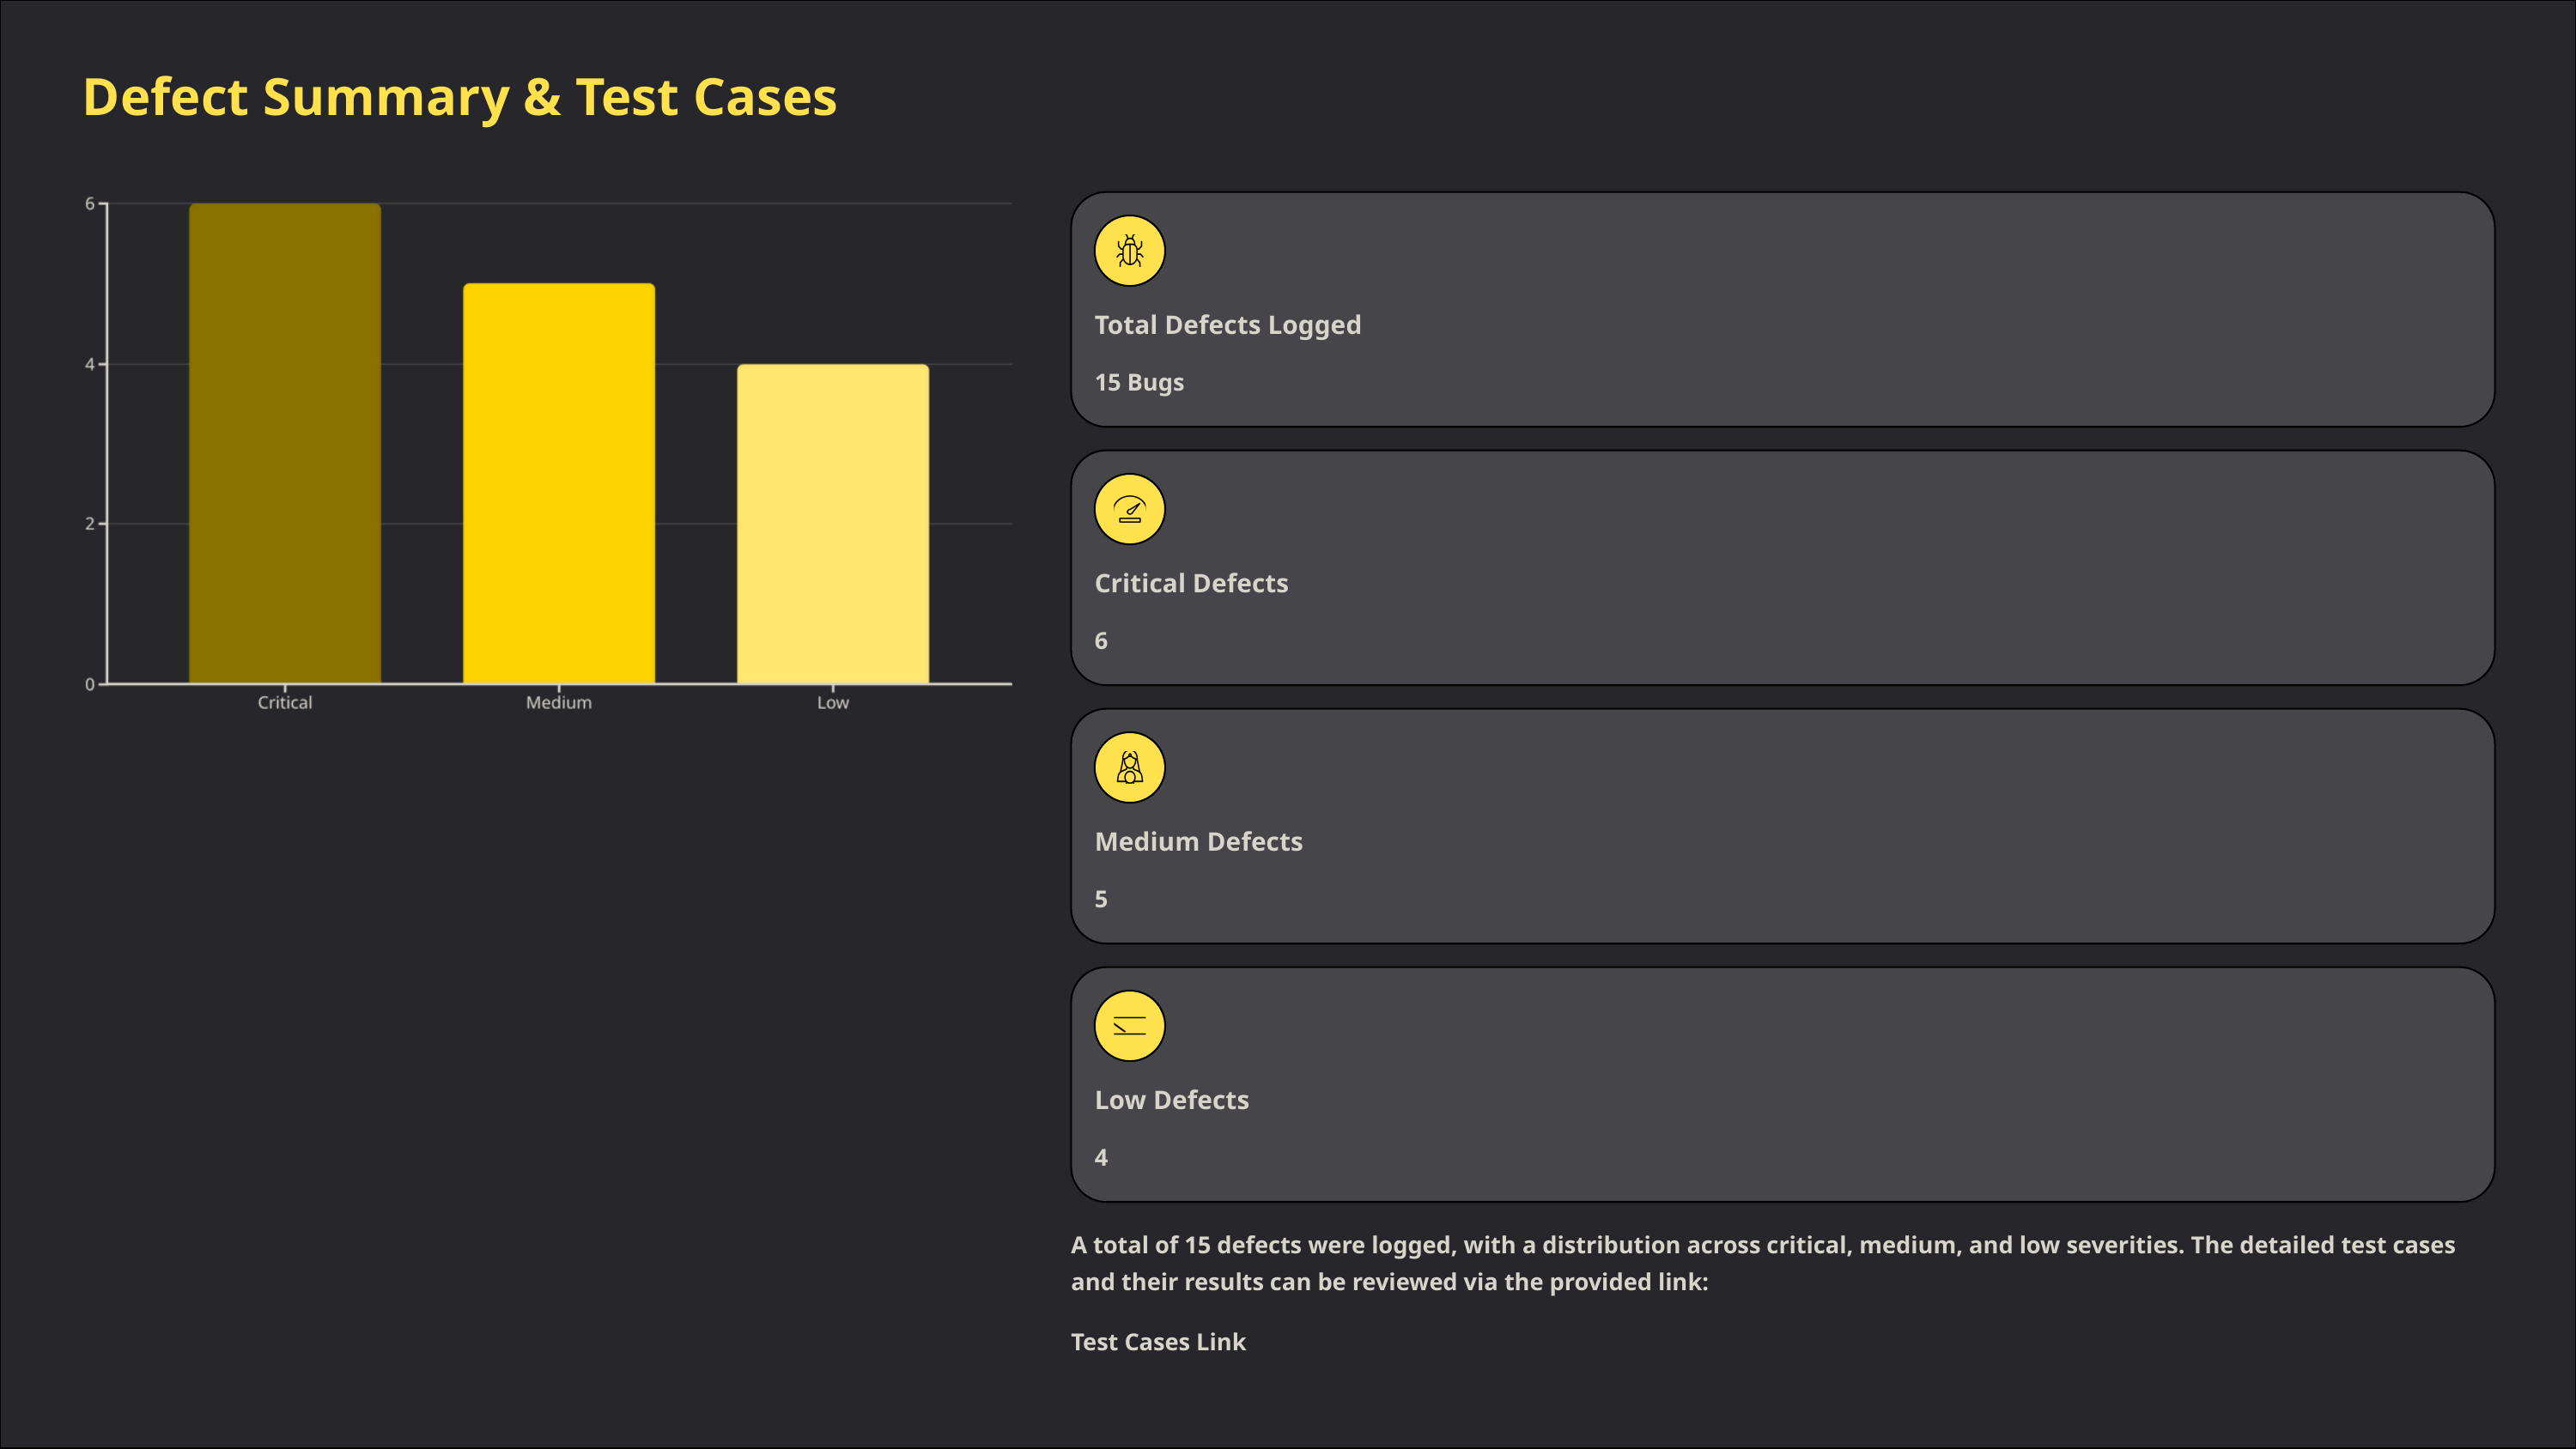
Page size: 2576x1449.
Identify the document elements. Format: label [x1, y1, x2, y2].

text_box [1071, 708, 2495, 944]
text_box [0, 0, 2576, 1449]
text_box [1071, 967, 2495, 1203]
text_box [1094, 473, 1166, 545]
text_box [1094, 731, 1166, 803]
text_box [1094, 990, 1166, 1062]
text_box [1071, 450, 2495, 686]
text_box [1094, 215, 1166, 287]
text_box [82, 191, 1013, 713]
text_box [1071, 191, 2495, 427]
